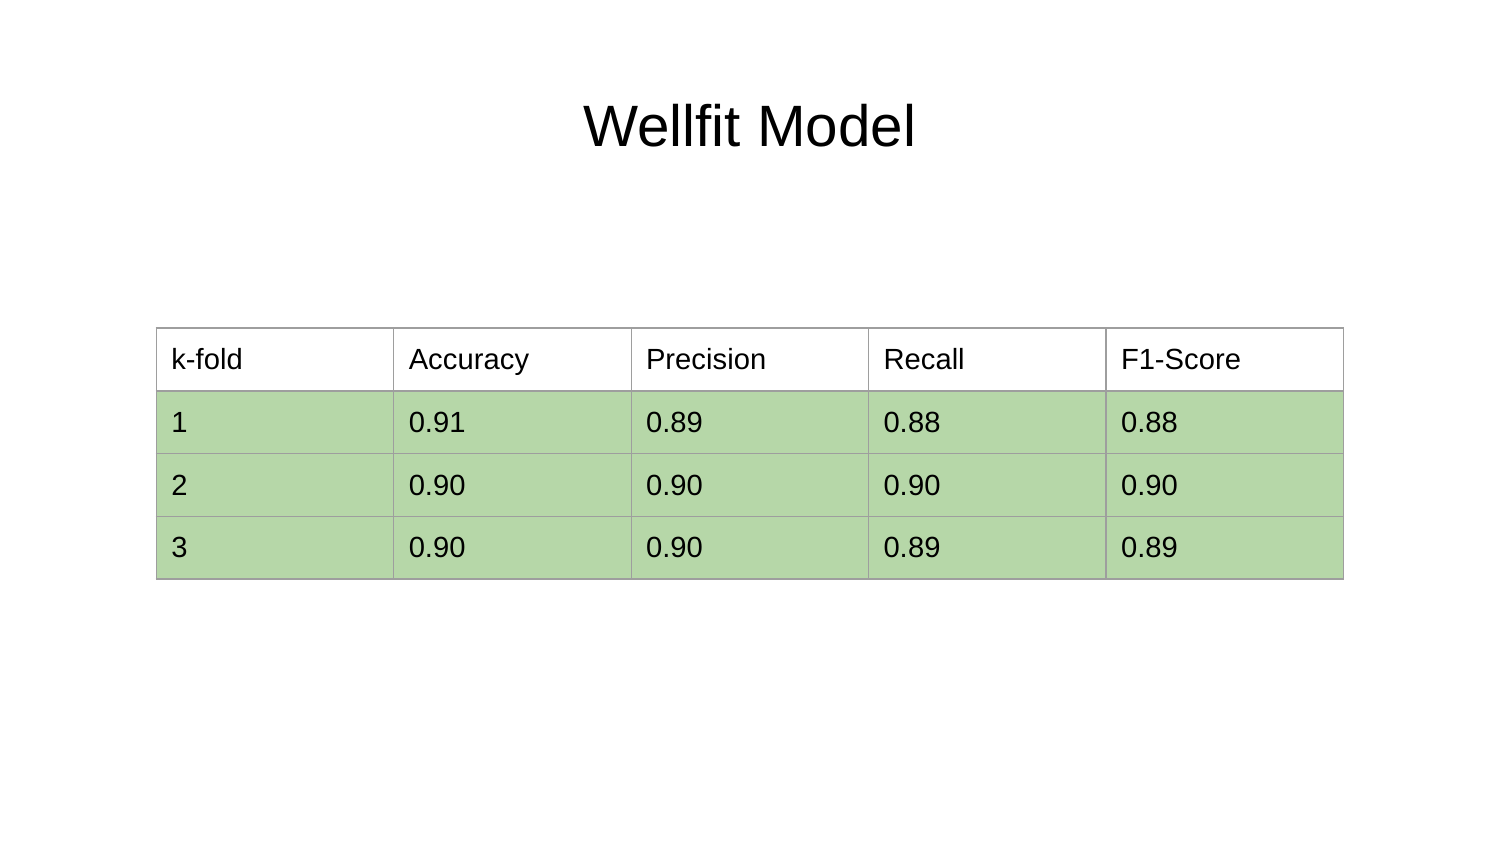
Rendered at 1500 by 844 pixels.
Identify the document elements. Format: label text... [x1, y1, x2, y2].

table_cell 0.90 [869, 454, 1105, 516]
table_header F1-Score [1107, 329, 1343, 390]
table_header Accuracy [394, 329, 631, 390]
table_header Recall [869, 329, 1105, 390]
table_cell 0.90 [1107, 454, 1343, 516]
title Wellfit Model [51, 72, 1449, 167]
table_cell 0.88 [869, 392, 1105, 453]
table_cell 0.89 [632, 392, 868, 453]
table_cell 0.90 [394, 454, 631, 516]
table_header Precision [632, 329, 868, 390]
table_cell 2 [157, 454, 393, 516]
table_cell 0.90 [632, 517, 868, 578]
table_cell 0.89 [869, 517, 1105, 578]
table_header k-fold [157, 329, 393, 390]
table_cell 3 [157, 517, 393, 578]
table_cell 0.90 [632, 454, 868, 516]
table_cell 0.89 [1107, 517, 1343, 578]
table_cell 0.88 [1107, 392, 1343, 453]
table_cell 0.90 [394, 517, 631, 578]
table_cell 0.91 [394, 392, 631, 453]
table_cell 1 [157, 392, 393, 453]
